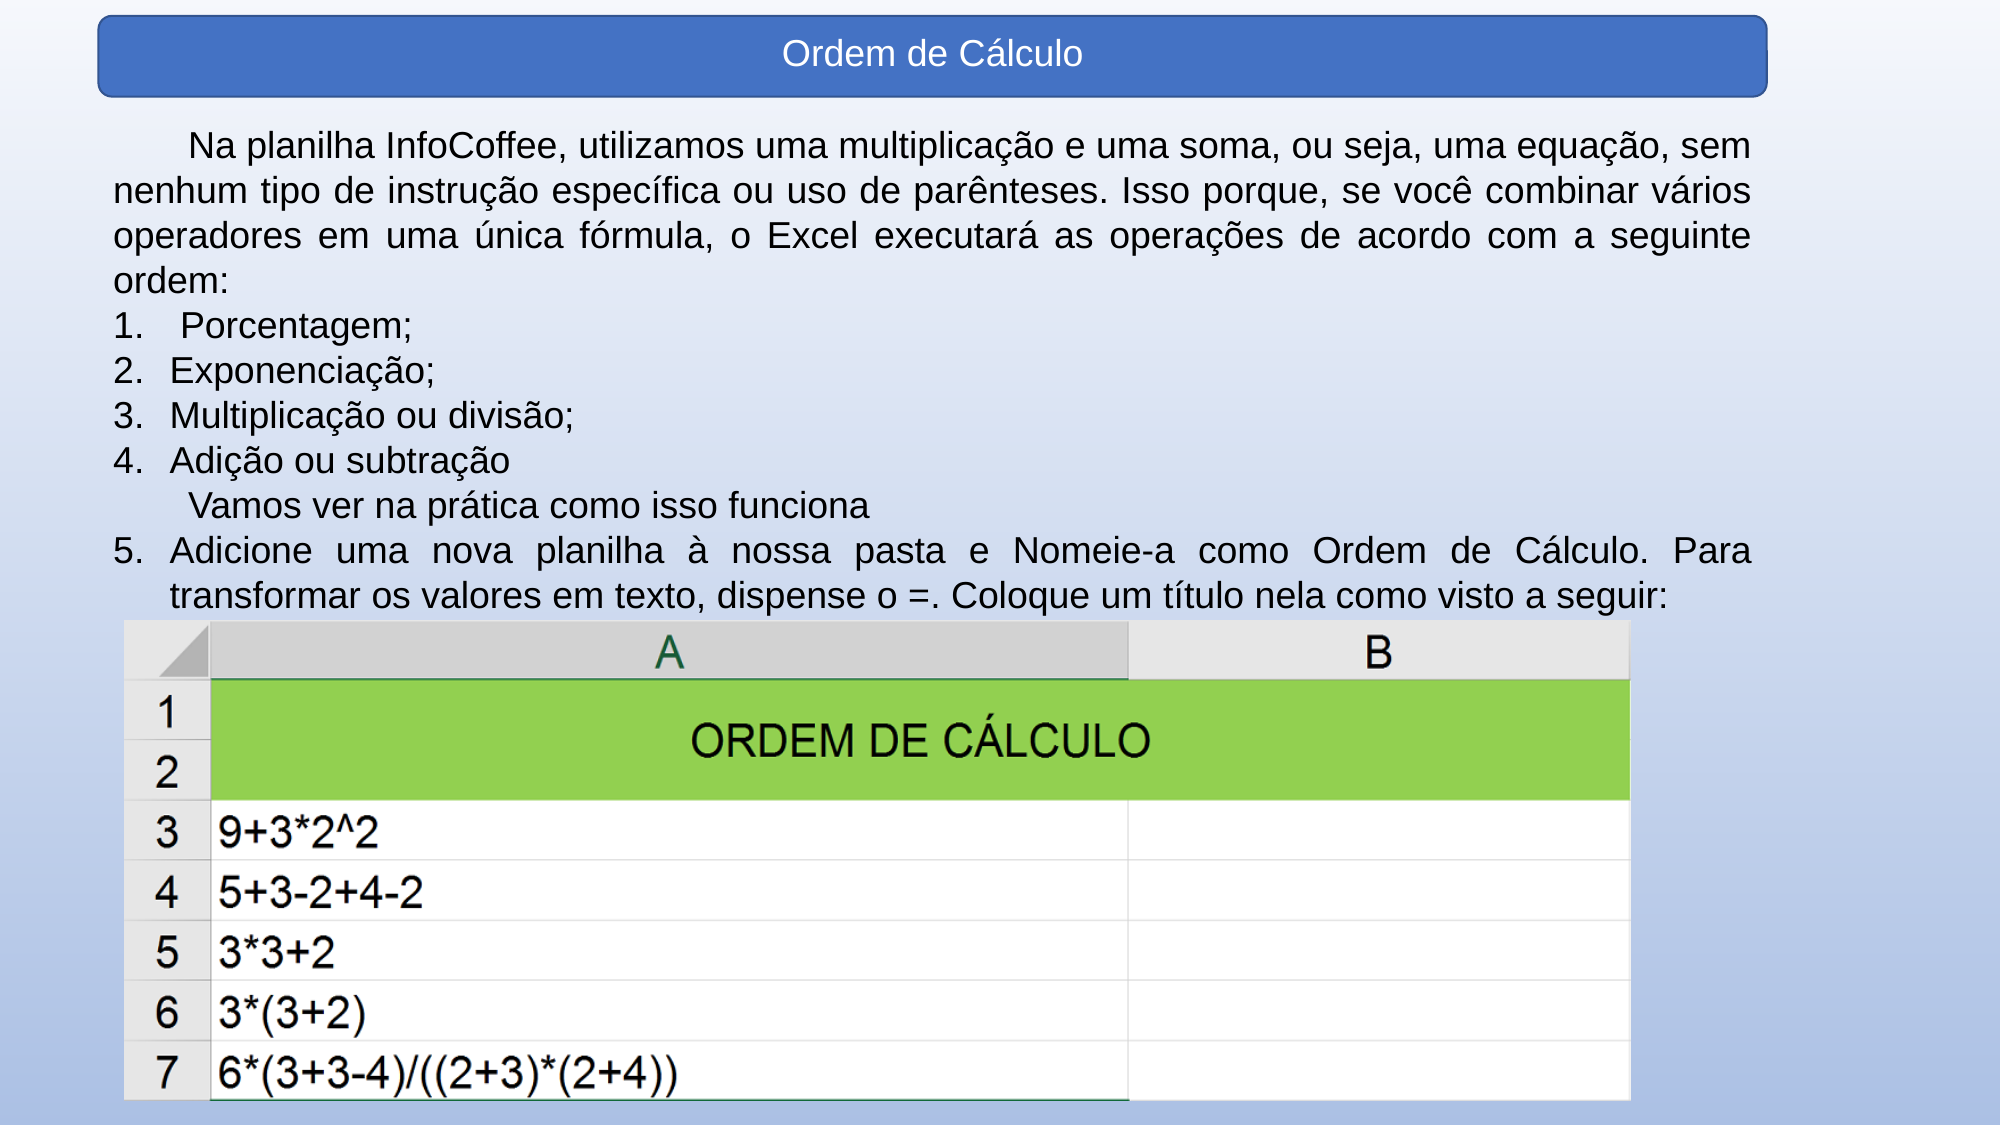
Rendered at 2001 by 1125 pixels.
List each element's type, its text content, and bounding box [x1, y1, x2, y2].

text_box [97, 24, 1768, 98]
picture [124, 620, 1631, 1101]
text_box Na planilha InfoCoffee, utilizamos uma multiplicação e uma soma, ou seja, uma equação, sem nenhum tipo de instrução específica ou uso de parênteses. Isso porque, se você combinar vários operadores em uma única fórmula, o Excel executará as operações de acordo com a seguinte ordem: Porcentagem; Exponenciação; Multiplicação ou divisão; Adição ou subtração Vamos ver na prática como isso funciona Adicione uma nova planilha à nossa pasta e Nomeie-a como Ordem de Cálculo. Para transformar os valores em texto, dispense o =. Coloque um título nela como visto a seguir: [98, 113, 1767, 668]
text_box Ordem de Cálculo [98, 21, 1767, 82]
text_box [100, 14, 1765, 21]
